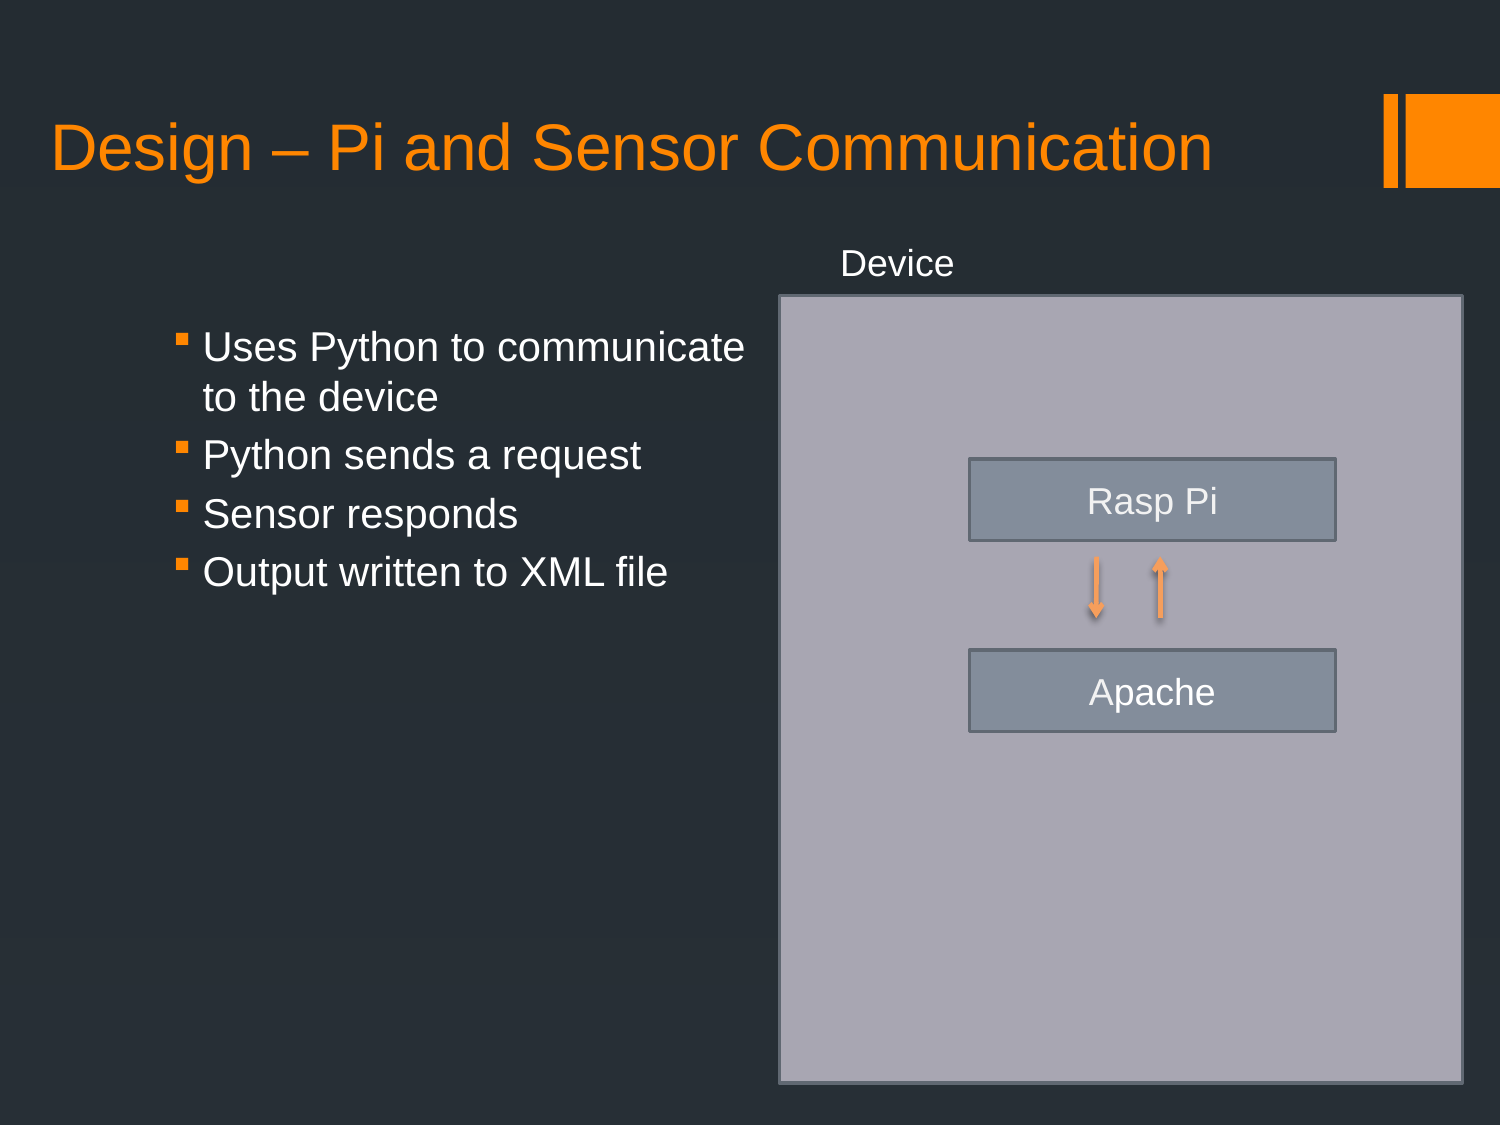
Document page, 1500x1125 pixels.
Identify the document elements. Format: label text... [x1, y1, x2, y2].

title Design – Pi and Sensor Communication [34, 50, 1478, 191]
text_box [778, 231, 1463, 1084]
list Uses Python to communicate to the device Python sends a request Sensor responds Output written to XML file [150, 312, 773, 893]
